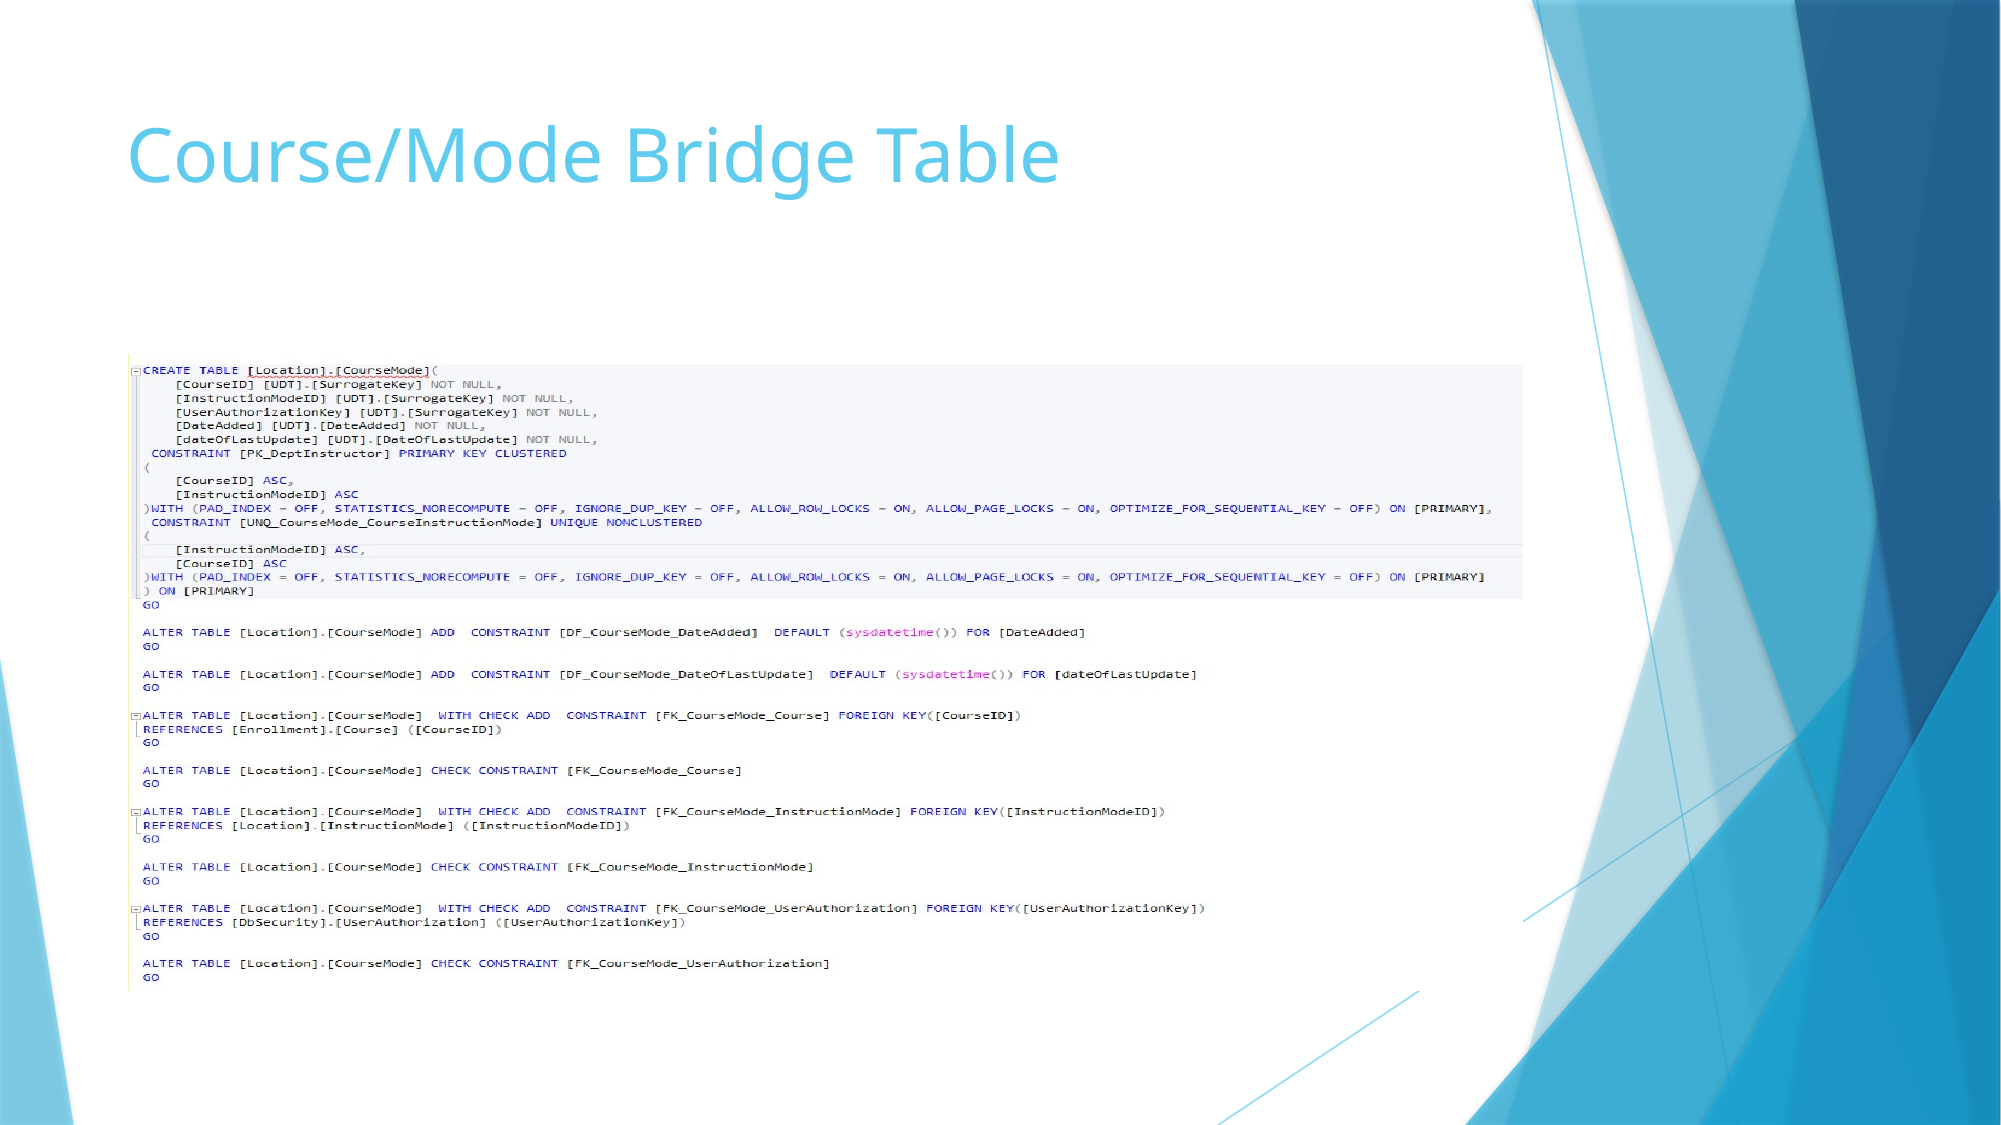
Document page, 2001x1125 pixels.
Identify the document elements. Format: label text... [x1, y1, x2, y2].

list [128, 353, 1523, 992]
title Course/Mode Bridge Table [111, 99, 1522, 317]
